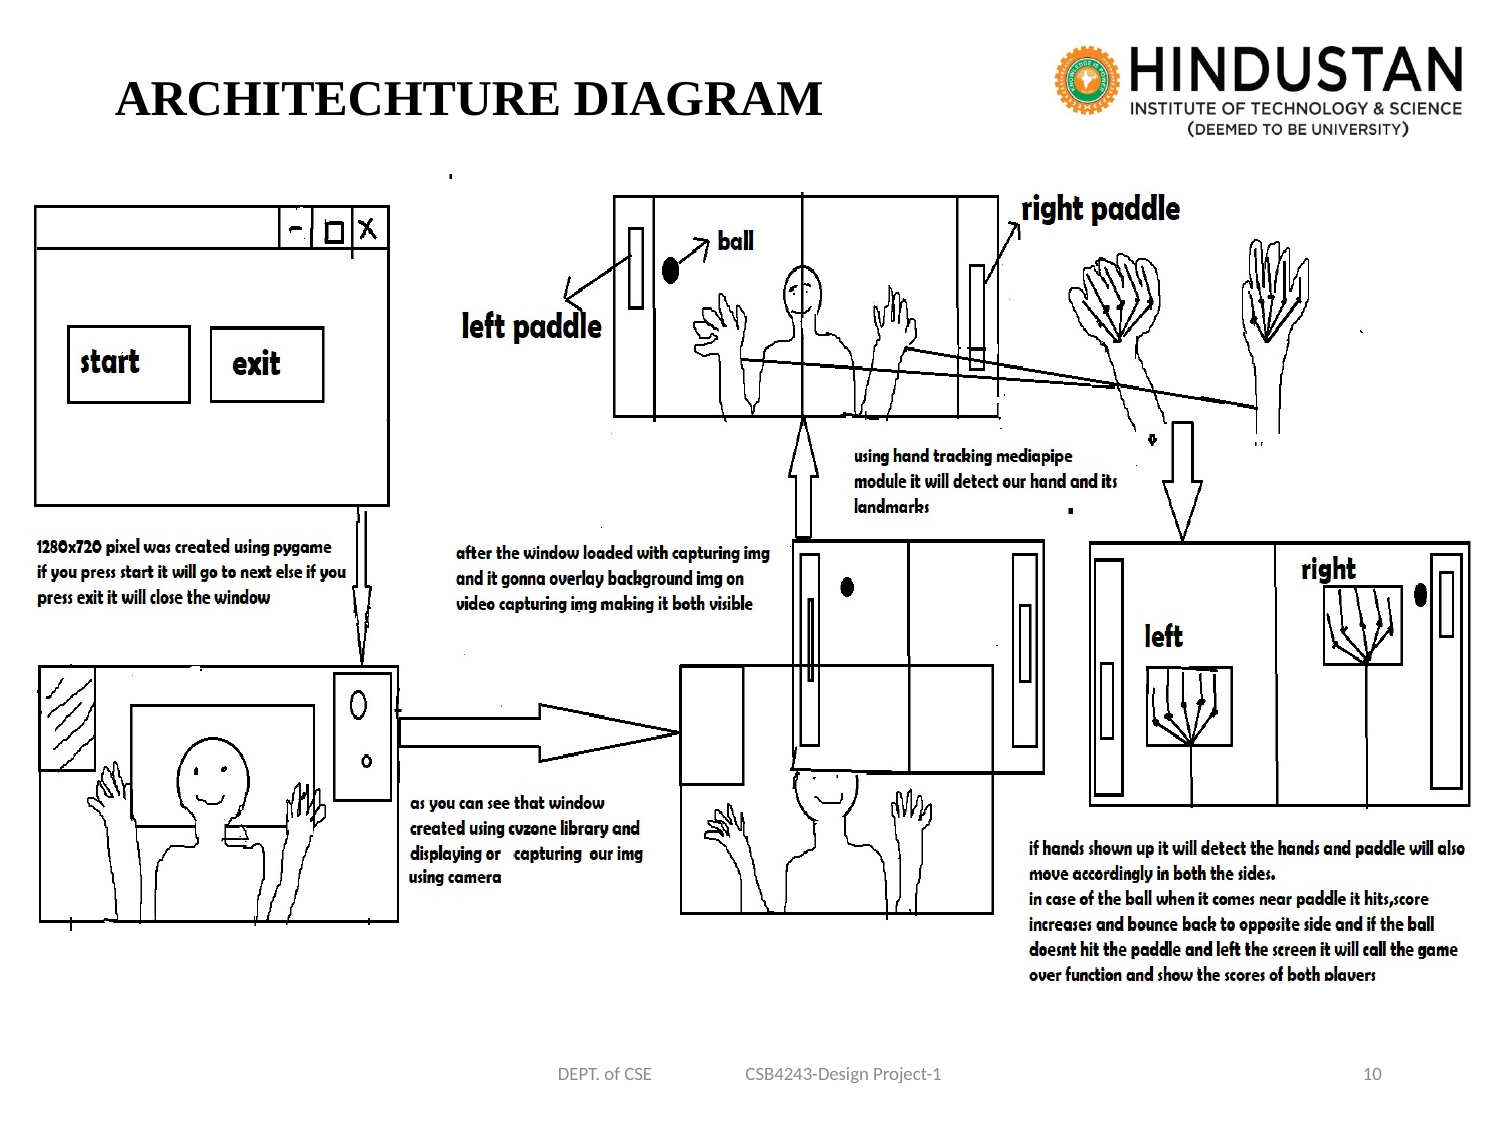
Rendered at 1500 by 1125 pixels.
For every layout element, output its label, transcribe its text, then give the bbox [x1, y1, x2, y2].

slide_number 10 [1059, 1042, 1397, 1103]
picture [0, 174, 1500, 988]
footer DEPT. of CSE CSB4243-Design Project-1 [496, 1042, 1004, 1103]
text_box ARCHITECHTURE DIAGRAM [99, 57, 963, 133]
picture [1049, 37, 1466, 146]
